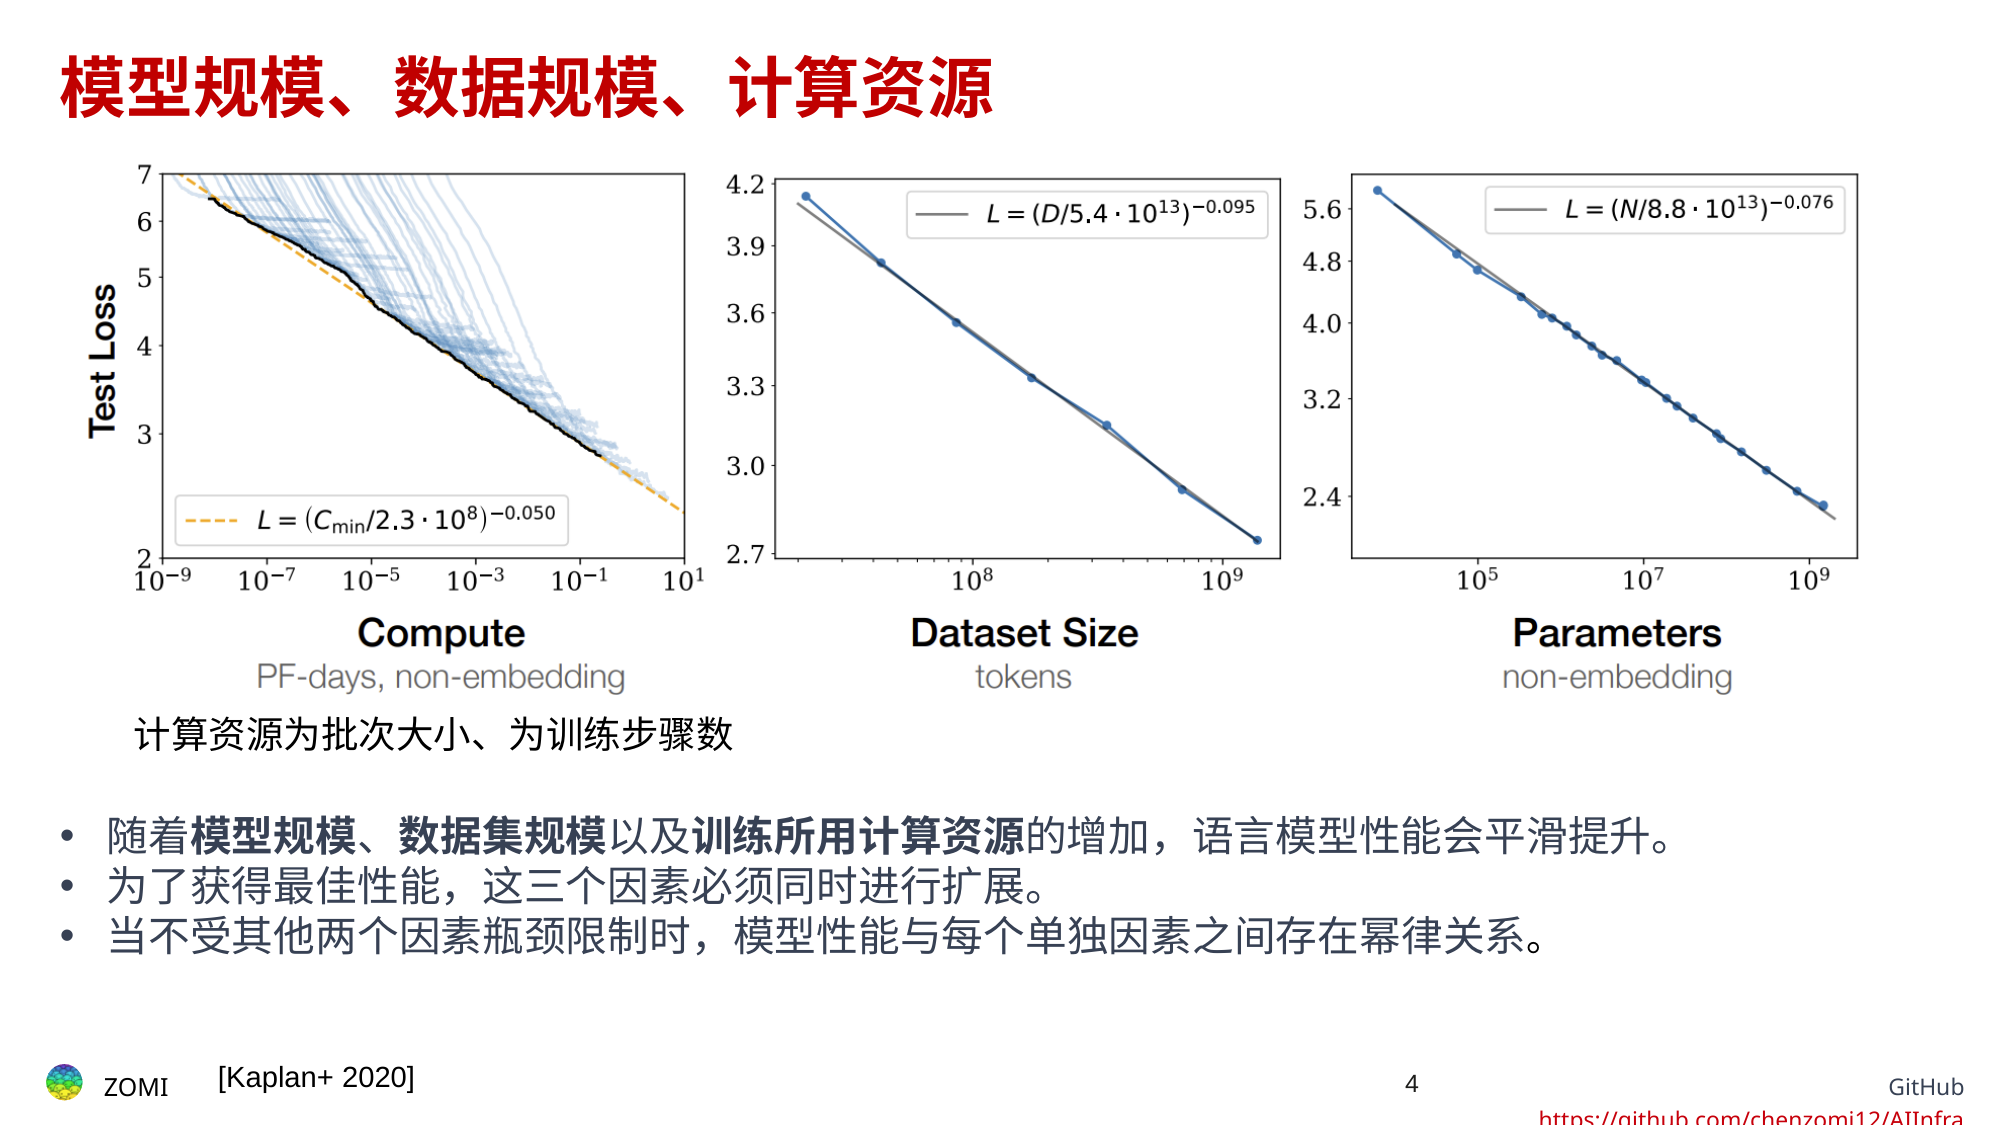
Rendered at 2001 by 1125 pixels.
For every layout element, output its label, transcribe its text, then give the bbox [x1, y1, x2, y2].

picture [47, 1065, 82, 1100]
title 模型规模、数据规模、计算资源 [45, 37, 1844, 133]
picture [44, 133, 1882, 704]
text_box [Kaplan+ 2020] [203, 1050, 478, 1101]
text_box 随着模型规模、数据集规模以及训练所用计算资源的增加，语言模型性能会平滑提升。 为了获得最佳性能，这三个因素必须同时进行扩展。 当不受其他两个因素瓶颈限制时，模型性能与每个单独因素之间存在幂律关系。 [45, 802, 1796, 968]
